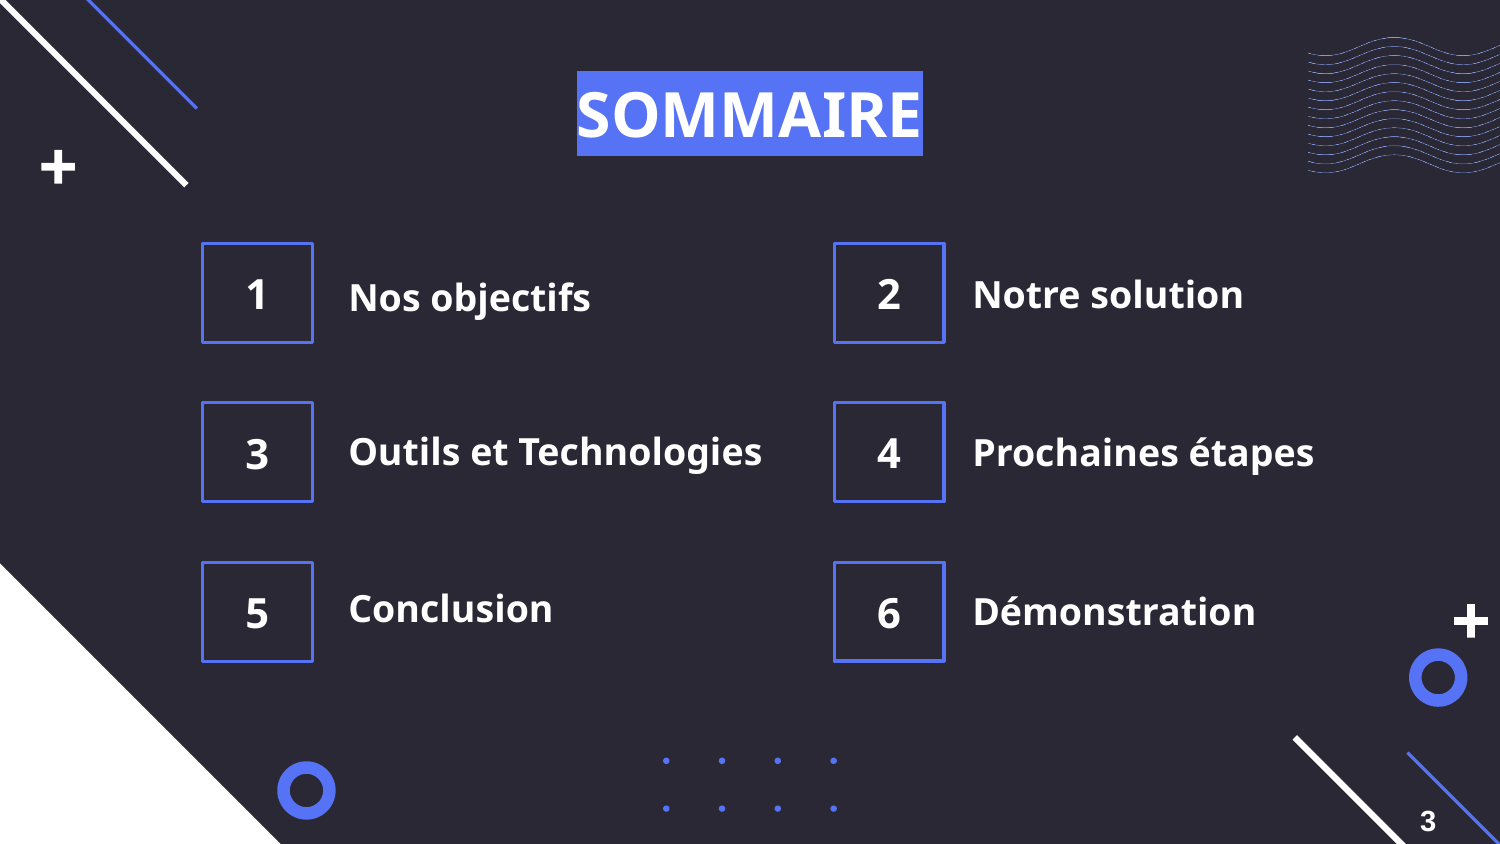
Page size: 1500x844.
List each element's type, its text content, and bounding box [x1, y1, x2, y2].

text_box 4 [834, 402, 944, 502]
title 1 [201, 242, 314, 344]
text_box 5 [202, 562, 313, 662]
text_box 3 [202, 402, 313, 502]
text_box 3 [1405, 794, 1462, 844]
text_box Conclusion [333, 585, 782, 646]
title Outils et Technologies [333, 427, 782, 488]
title Démonstration [957, 588, 1406, 649]
text_box [41, 149, 75, 184]
picture [1308, 37, 1500, 173]
text_box 2 [834, 243, 944, 343]
text_box 6 [834, 562, 944, 662]
title SOMMAIRE [118, 60, 1382, 150]
title Notre solution [957, 271, 1406, 332]
text_box Prochaines étapes [957, 429, 1406, 489]
text_box [1454, 604, 1488, 638]
title Nos objectifs [333, 274, 782, 334]
